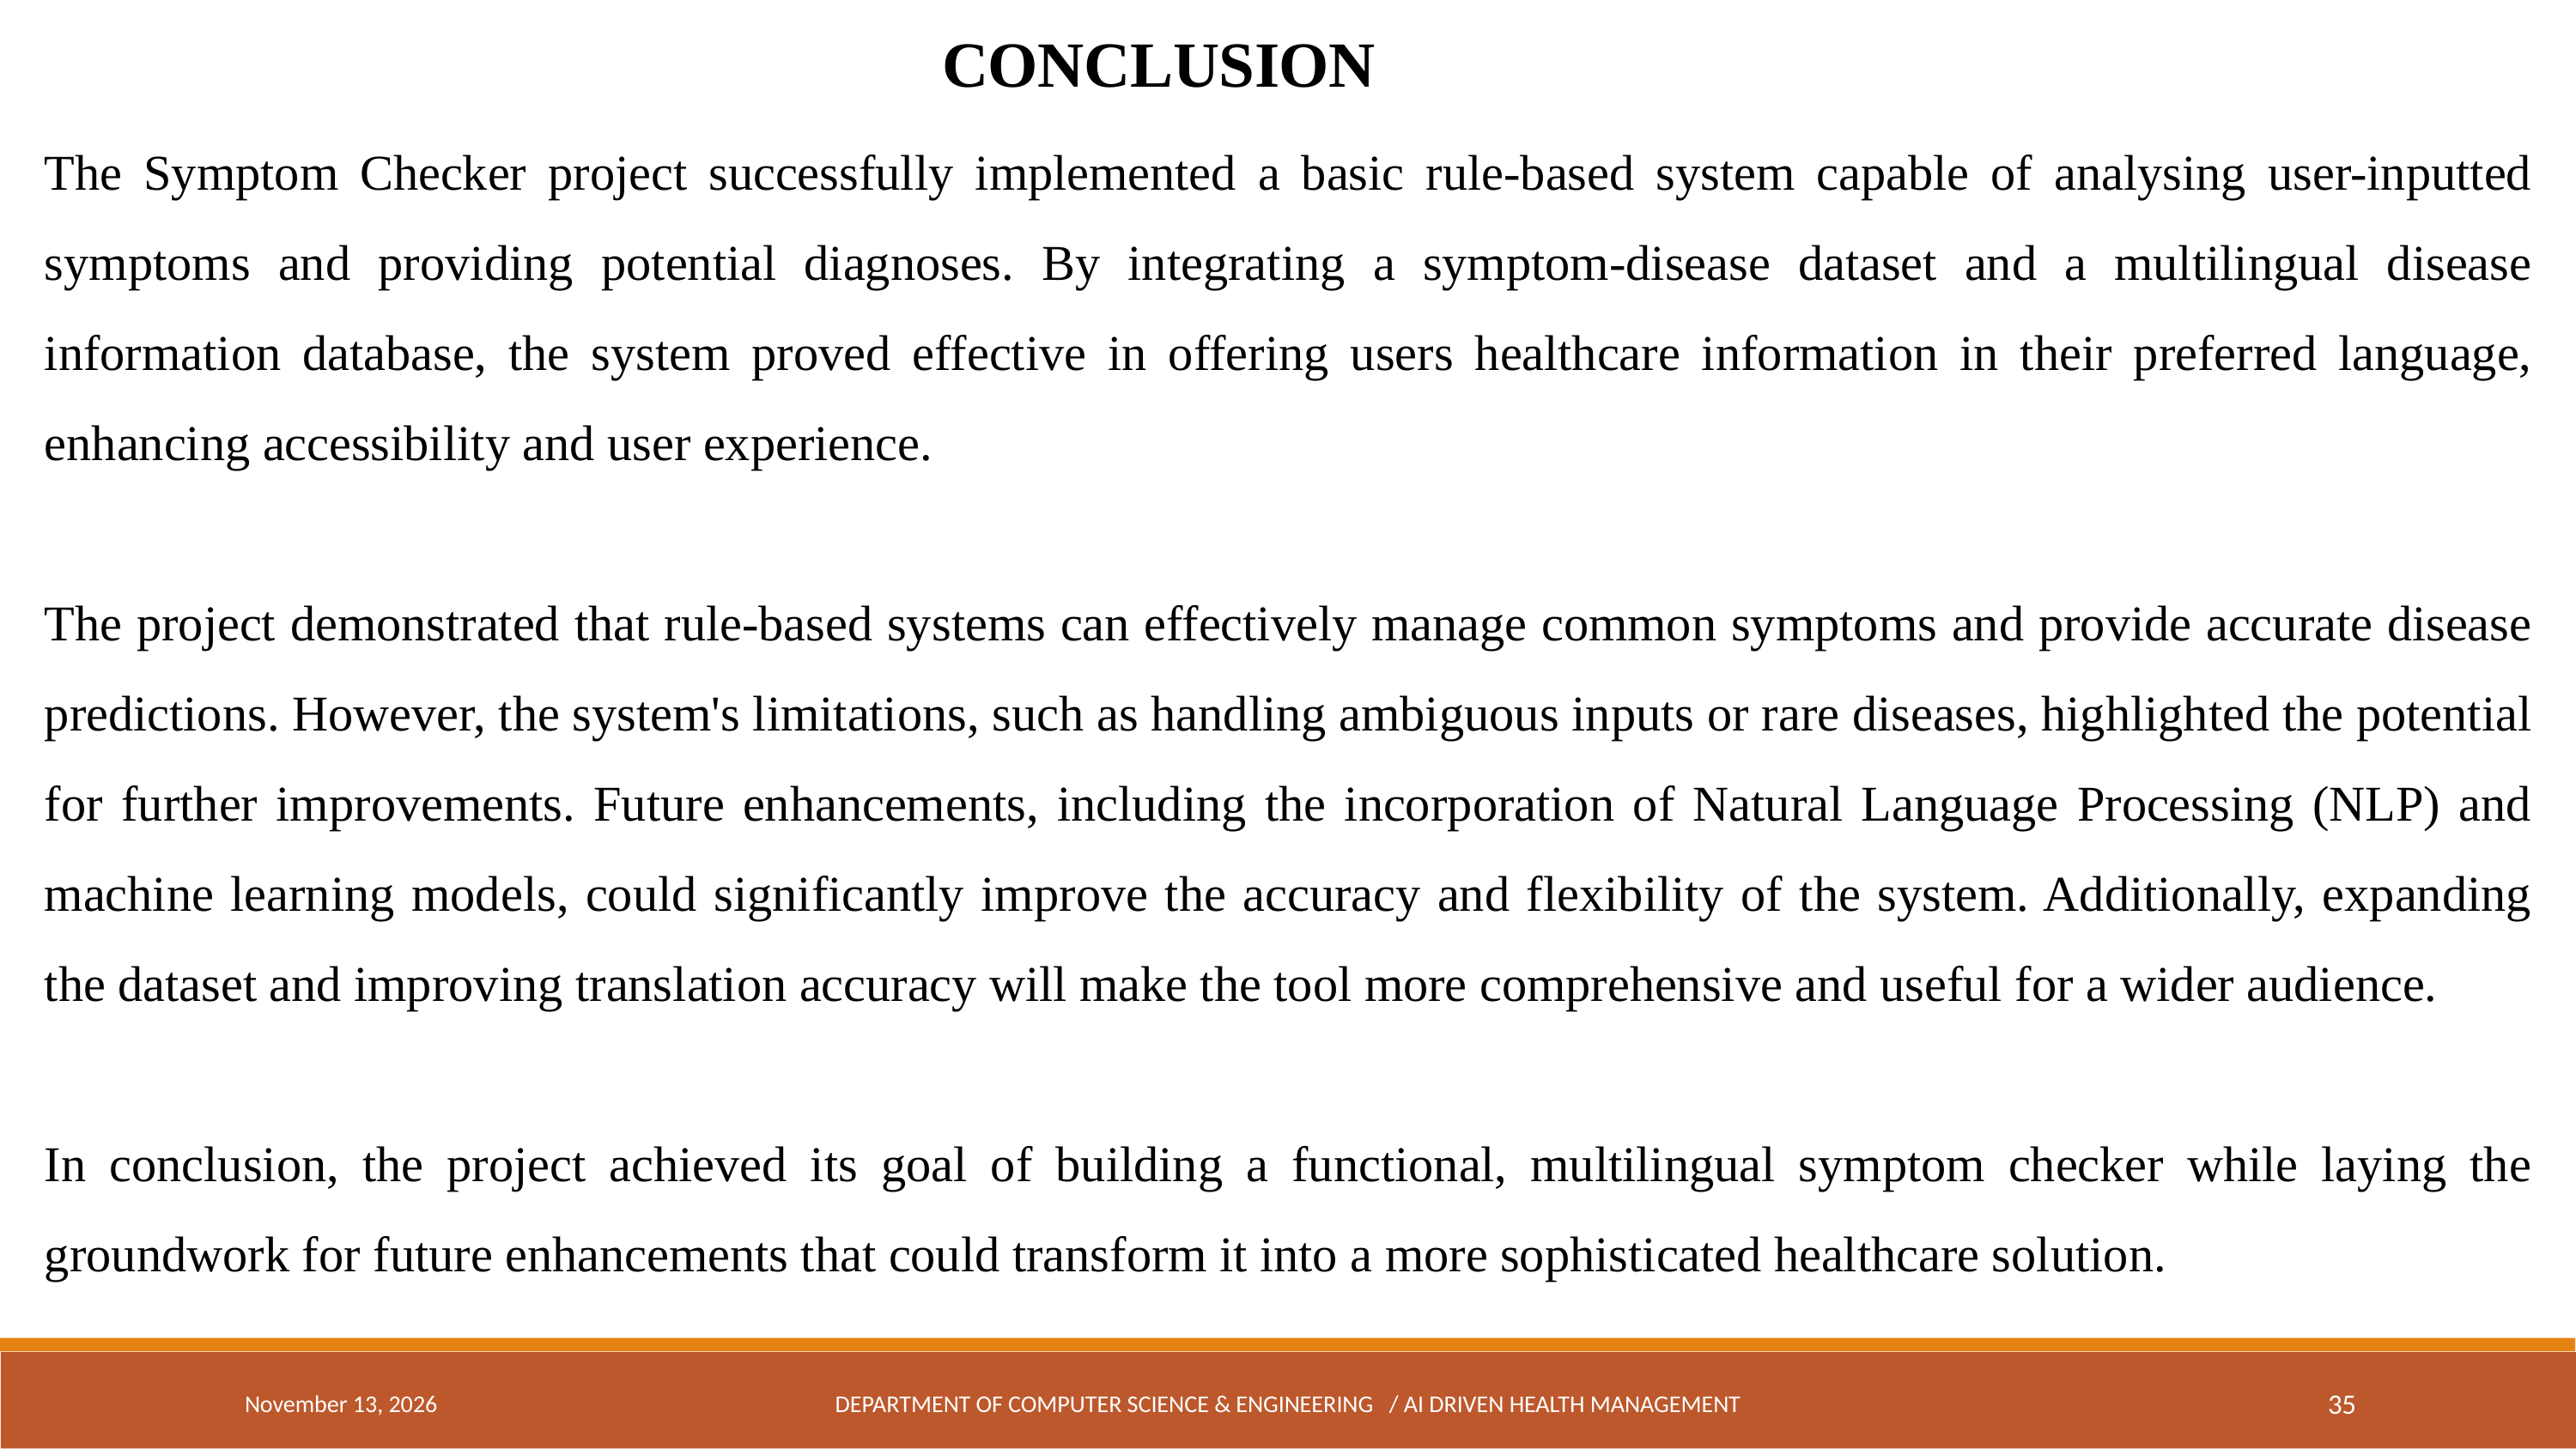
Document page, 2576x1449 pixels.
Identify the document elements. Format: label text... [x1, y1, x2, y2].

slide_number 35 [2092, 1379, 2369, 1442]
text_box The Symptom Checker project successfully implemented a basic rule-based system capable of analysing user-inputted symptoms and providing potential diagnoses. By integrating a symptom-disease dataset and a multilingual disease information database, the system proved effective in offering users healthcare information in their preferred language, enhancing accessibility and user experience. The project demonstrated that rule-based systems can effectively manage common symptoms and provide accurate disease predictions. However, the system's limitations, such as handling ambiguous inputs or rare diseases, highlighted the potential for further improvements. Future enhancements, including the incorporation of Natural Language Processing (NLP) and machine learning models, could significantly improve the accuracy and flexibility of the system. Additionally, expanding the dataset and improving translation accuracy will make the tool more comprehensive and useful for a wider audience. In conclusion, the project achieved its goal of building a functional, multilingual symptom checker while laying the groundwork for future enhancements that could transform it into a more sophisticated healthcare solution. [31, 104, 2546, 1379]
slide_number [232, 1379, 755, 1442]
footer DEPARTMENT OF COMPUTER SCIENCE & ENGINEERING / AI DRIVEN HEALTH MANAGEMENT [779, 1379, 1798, 1442]
text_box CONCLUSION [929, 16, 1389, 104]
